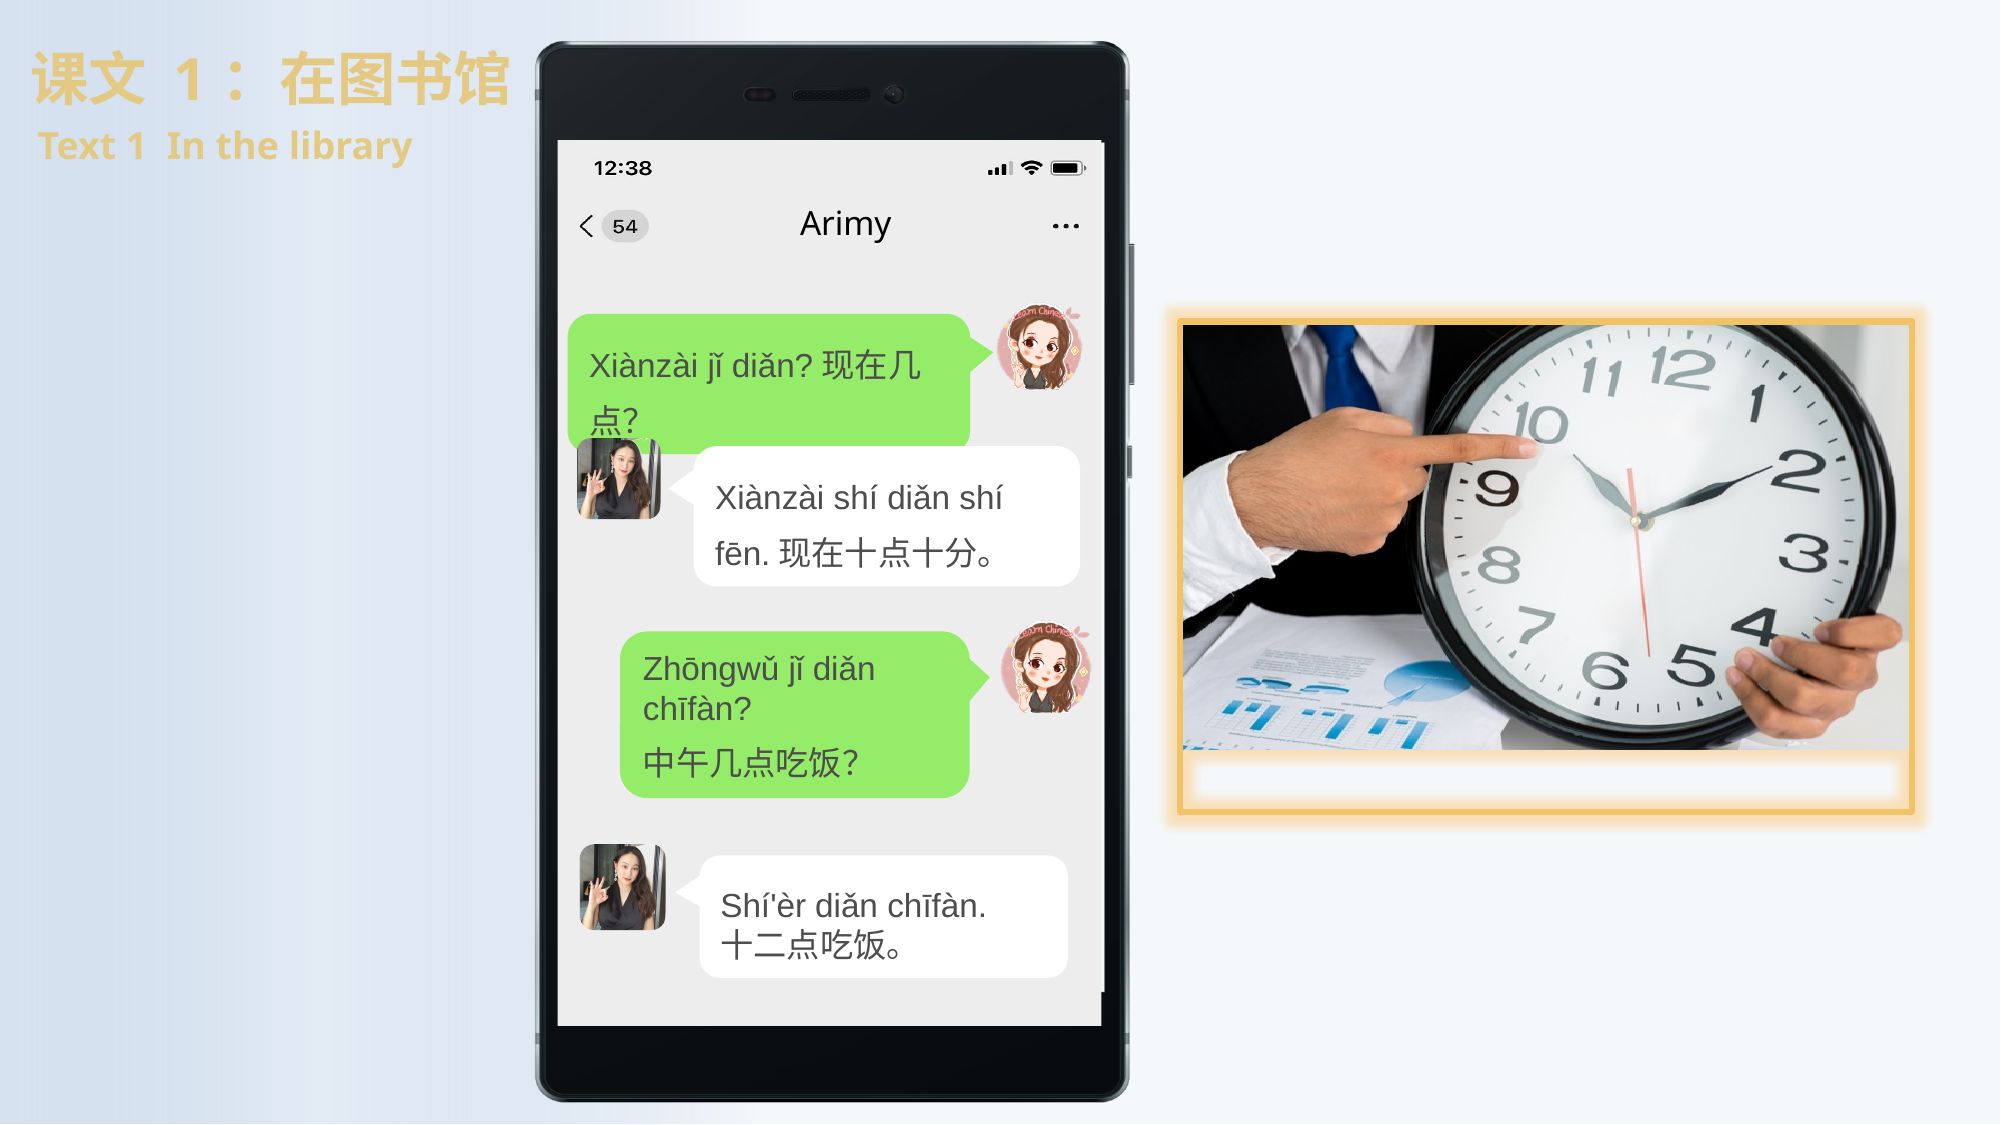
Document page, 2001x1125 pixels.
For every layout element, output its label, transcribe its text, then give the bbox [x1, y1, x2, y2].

picture [0, 0, 2001, 1125]
text_box 课文 1：在图书馆 [15, 35, 515, 120]
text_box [577, 438, 1081, 588]
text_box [567, 291, 1098, 408]
text_box Text 1 In the library [22, 115, 428, 175]
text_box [769, 194, 922, 251]
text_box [619, 608, 1108, 800]
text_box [579, 844, 1068, 980]
